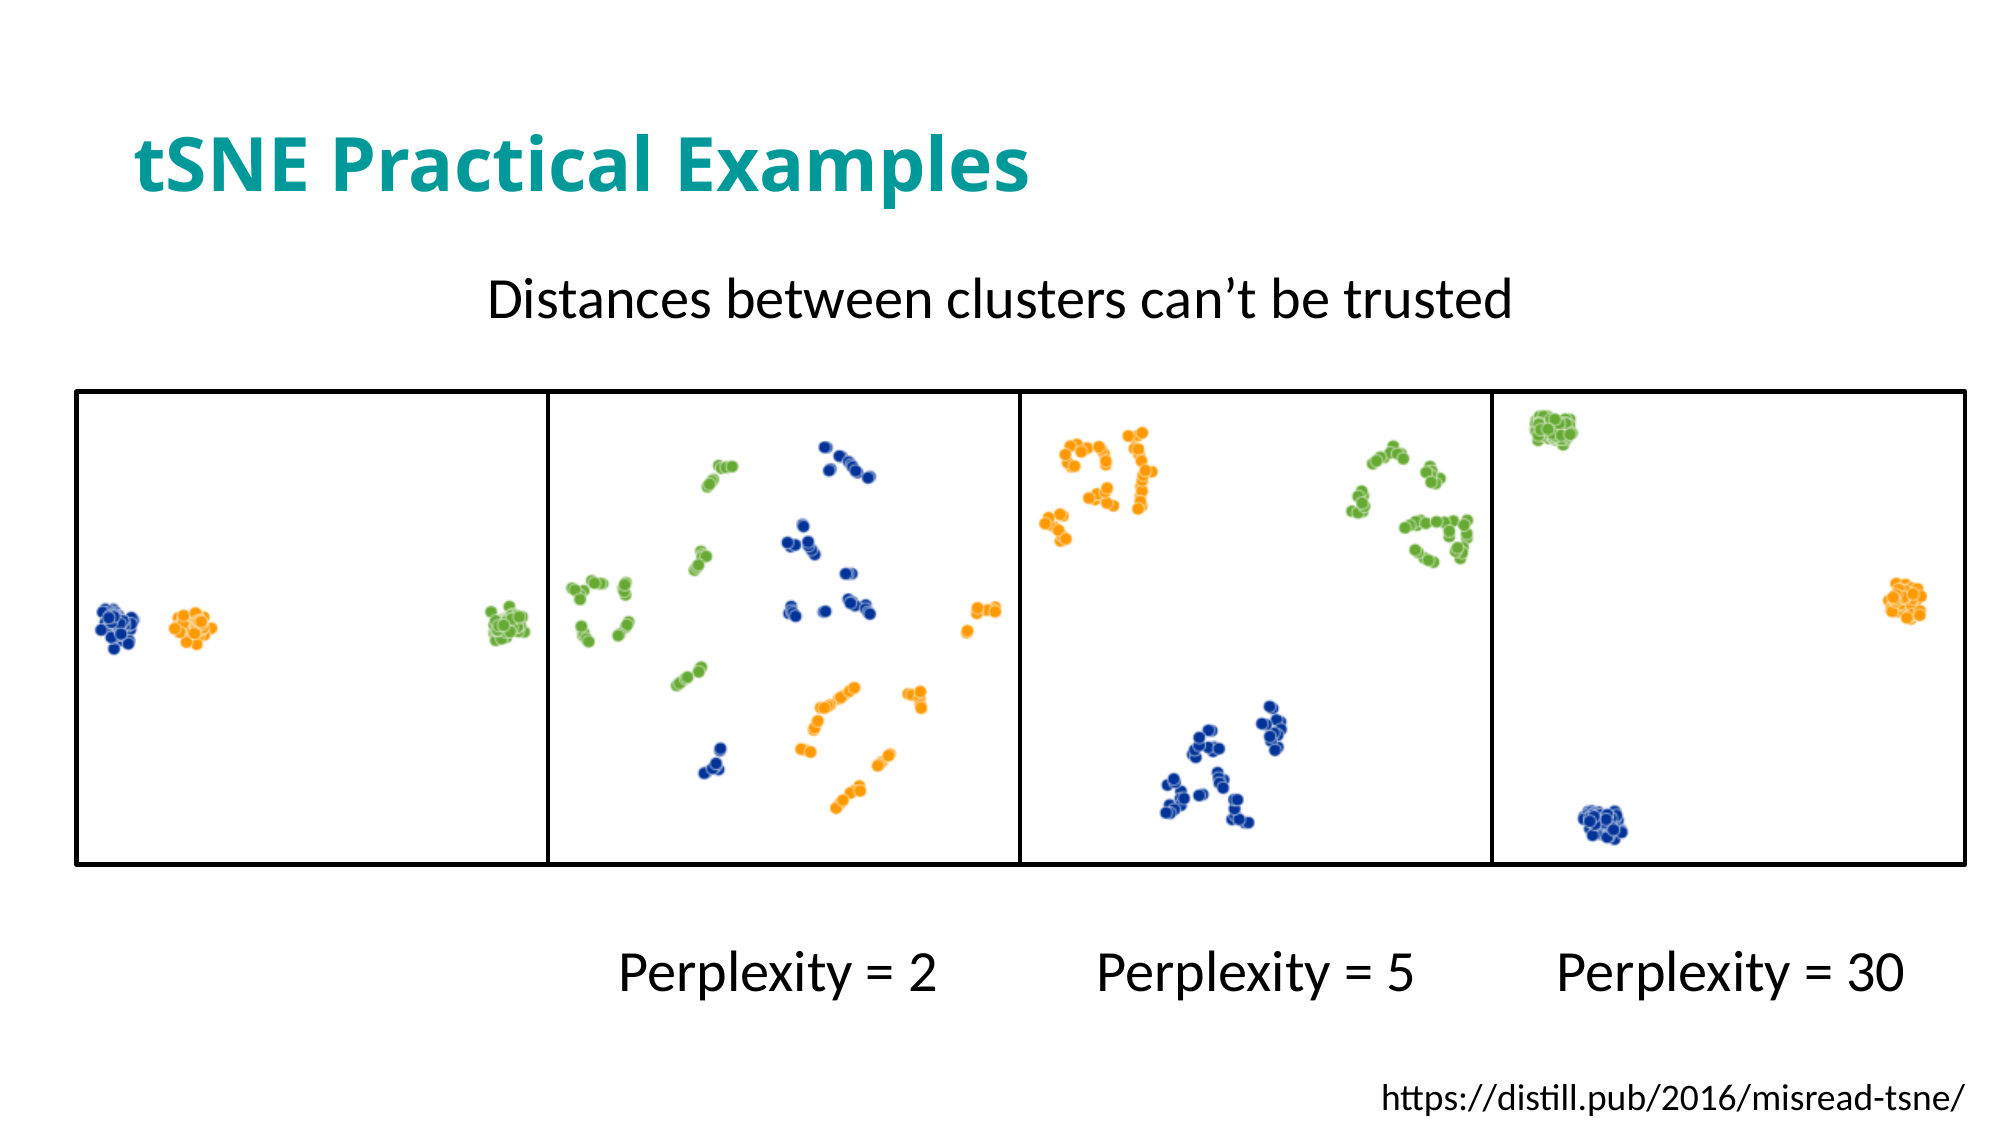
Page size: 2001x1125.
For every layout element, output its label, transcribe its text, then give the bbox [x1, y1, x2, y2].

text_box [549, 393, 1019, 1012]
text_box Distances between clusters can’t be trusted [472, 252, 1530, 338]
picture [78, 393, 548, 863]
text_box https://distill.pub/2016/misread-tsne/ [1366, 1065, 1981, 1125]
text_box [1022, 393, 1491, 1012]
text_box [1494, 393, 1963, 1012]
text_box tSNE Practical Examples [118, 118, 1919, 258]
